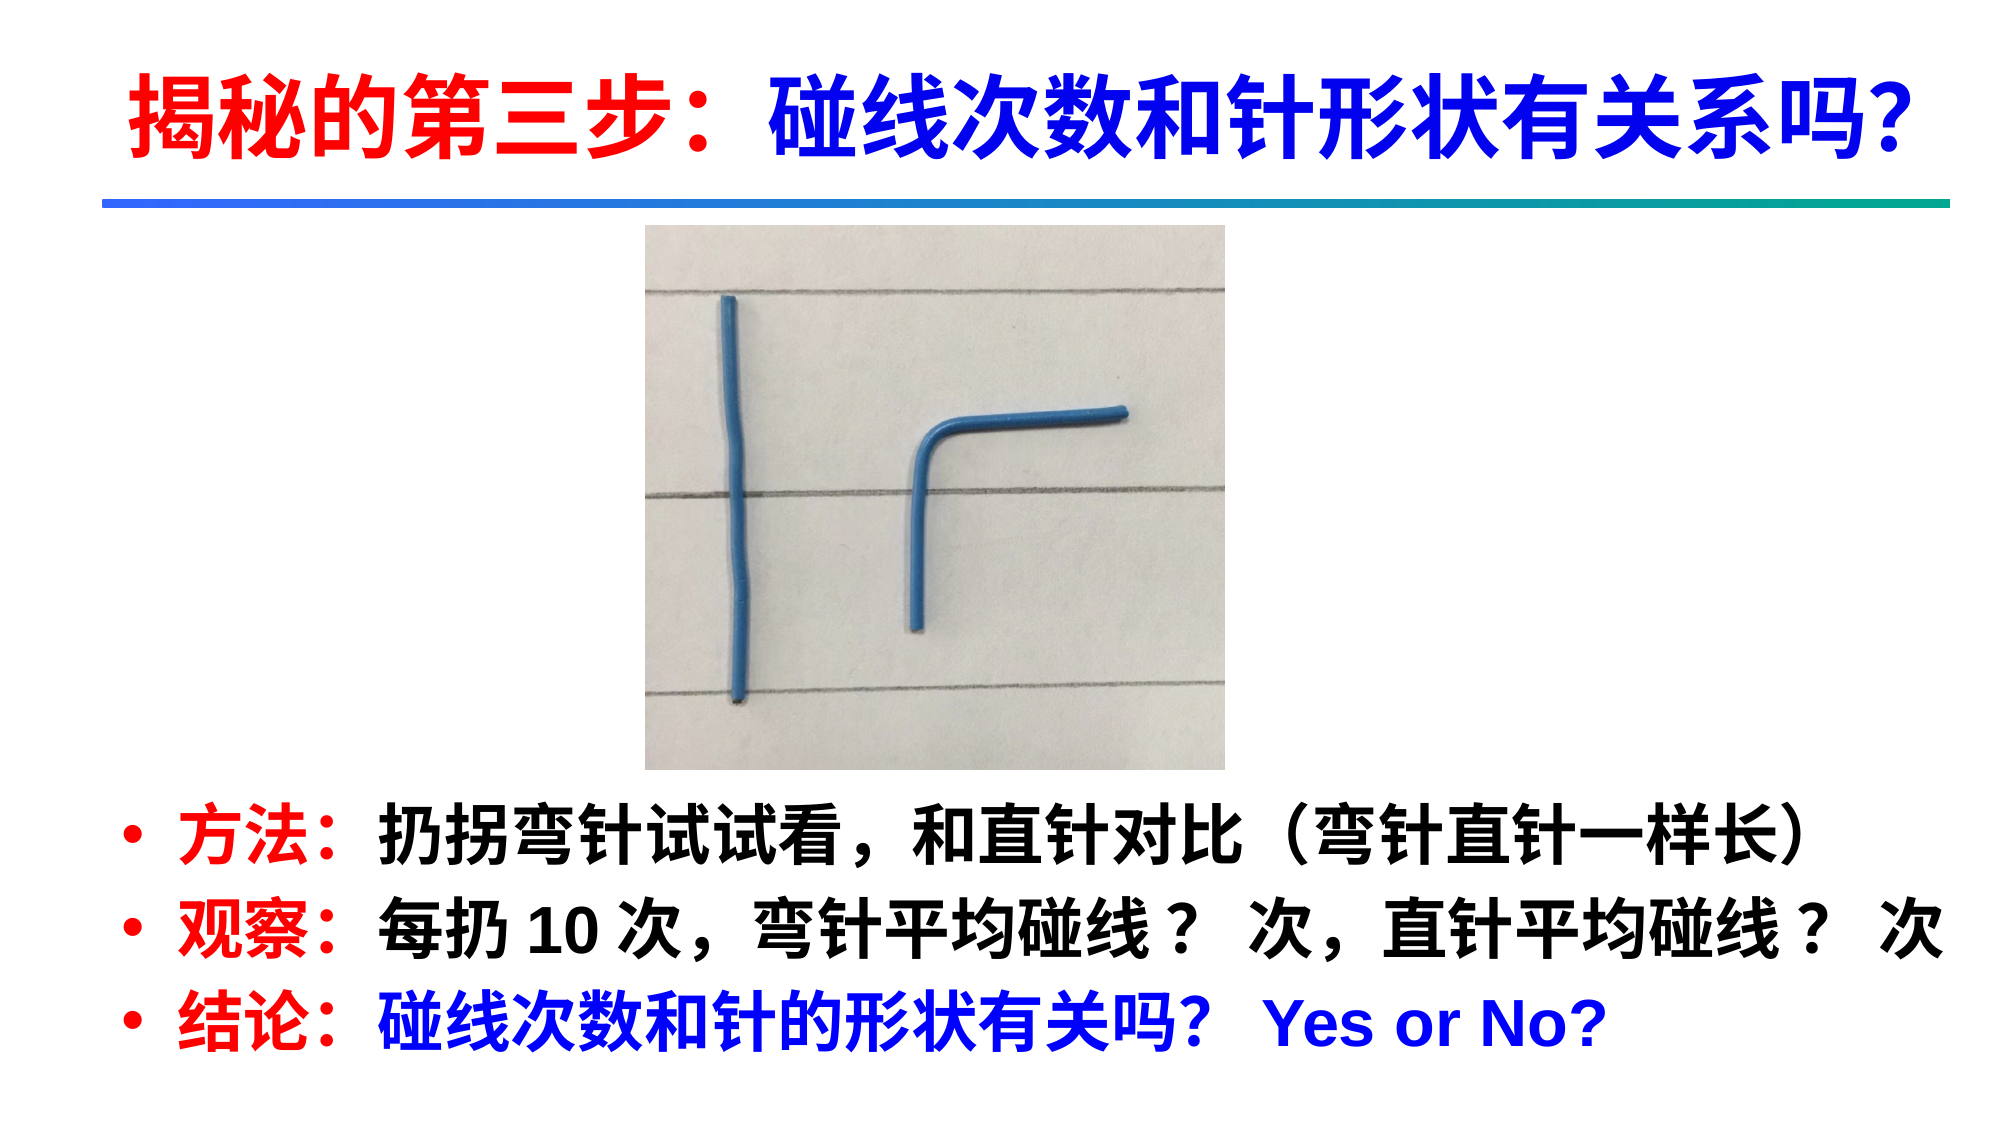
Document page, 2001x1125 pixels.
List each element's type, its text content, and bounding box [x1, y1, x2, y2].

list 方法：扔拐弯针试试看，和直针对比（弯针直针一样长） 观察：每扔10次，弯针平均碰线 ？ 次，直针平均碰线 ？ 次 结论：碰线次数和针的形状有关吗？Yes or No? [105, 785, 1997, 1125]
picture [645, 224, 1225, 771]
title 揭秘的第三步：碰线次数和针形状有关系吗？ [110, 26, 2000, 204]
